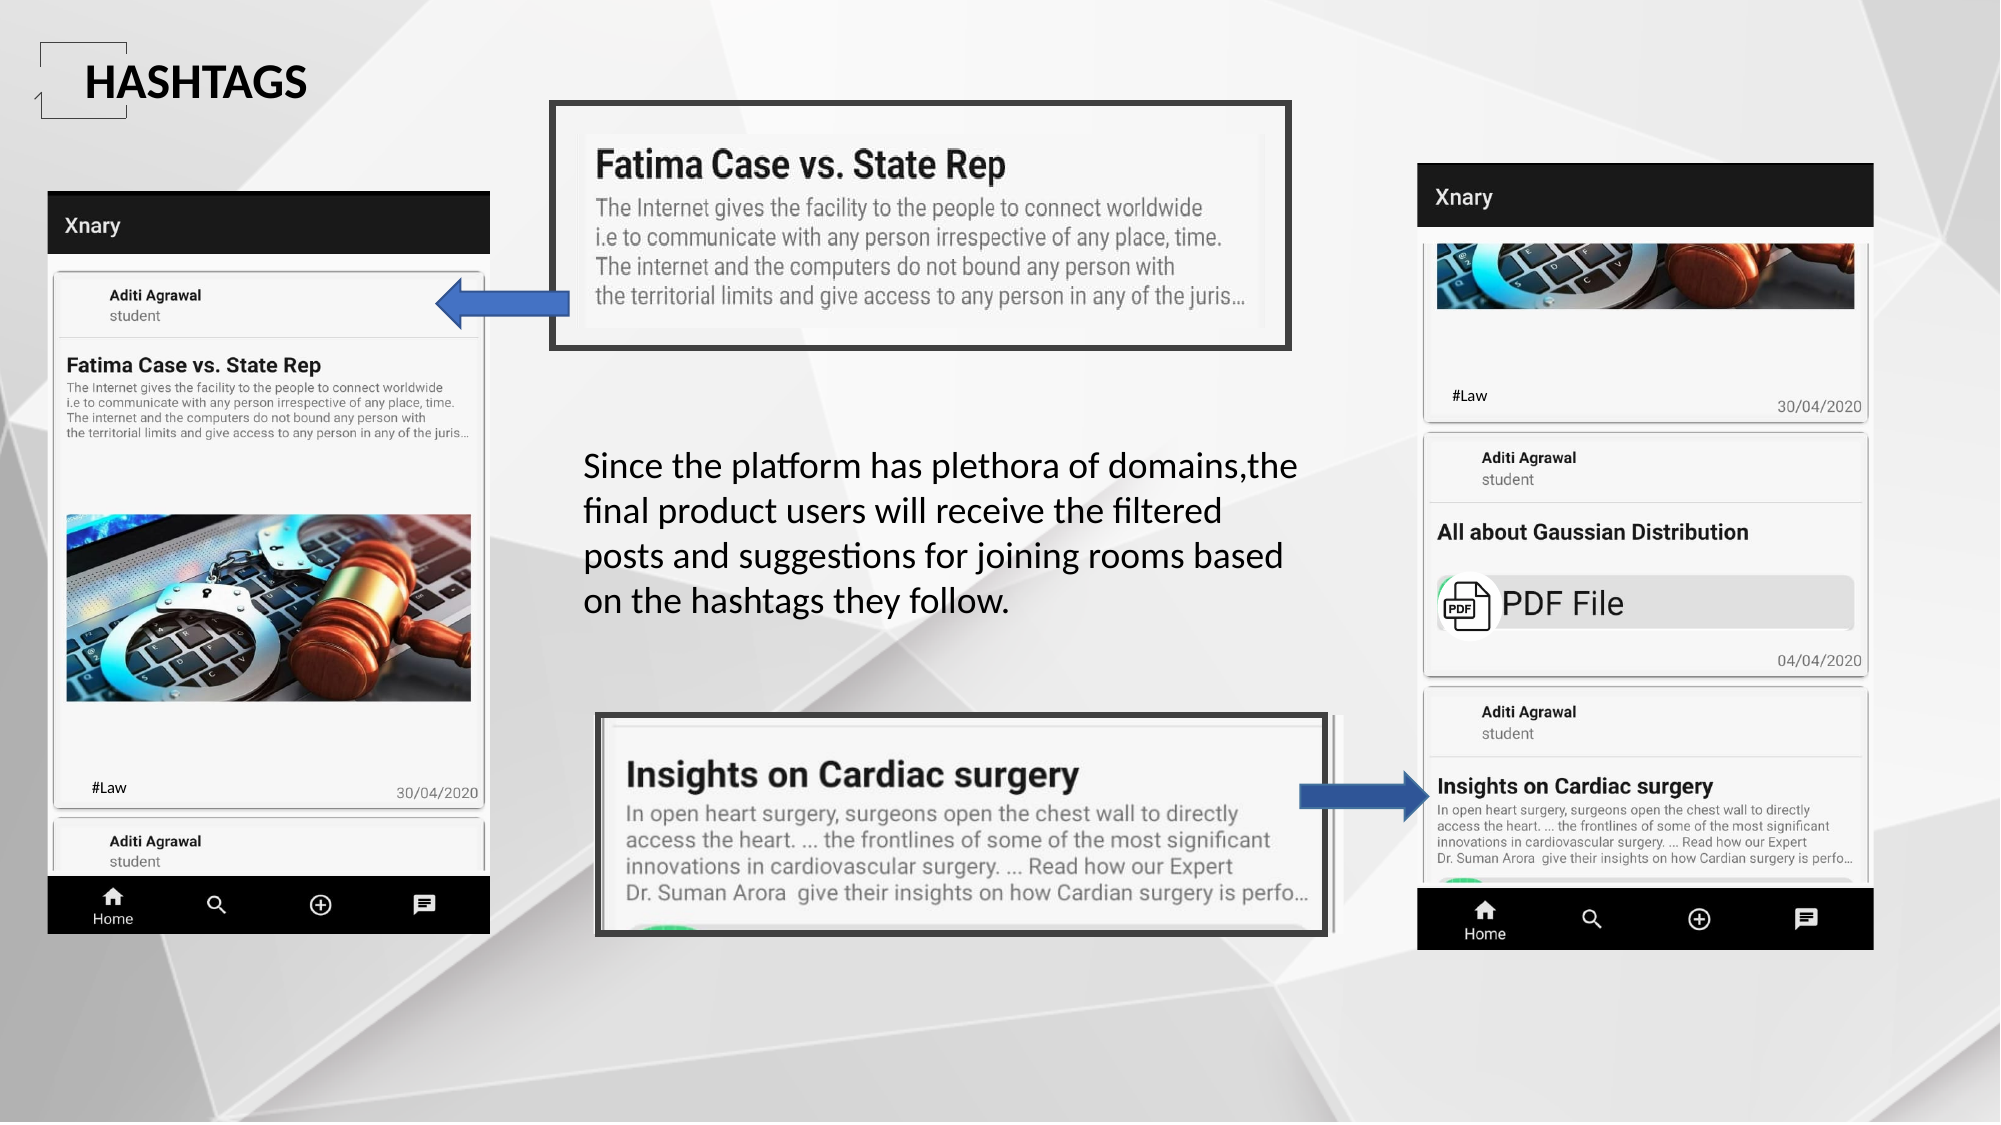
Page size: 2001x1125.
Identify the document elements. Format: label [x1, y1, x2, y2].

picture [0, 0, 2000, 1122]
text_box [34, 42, 127, 119]
